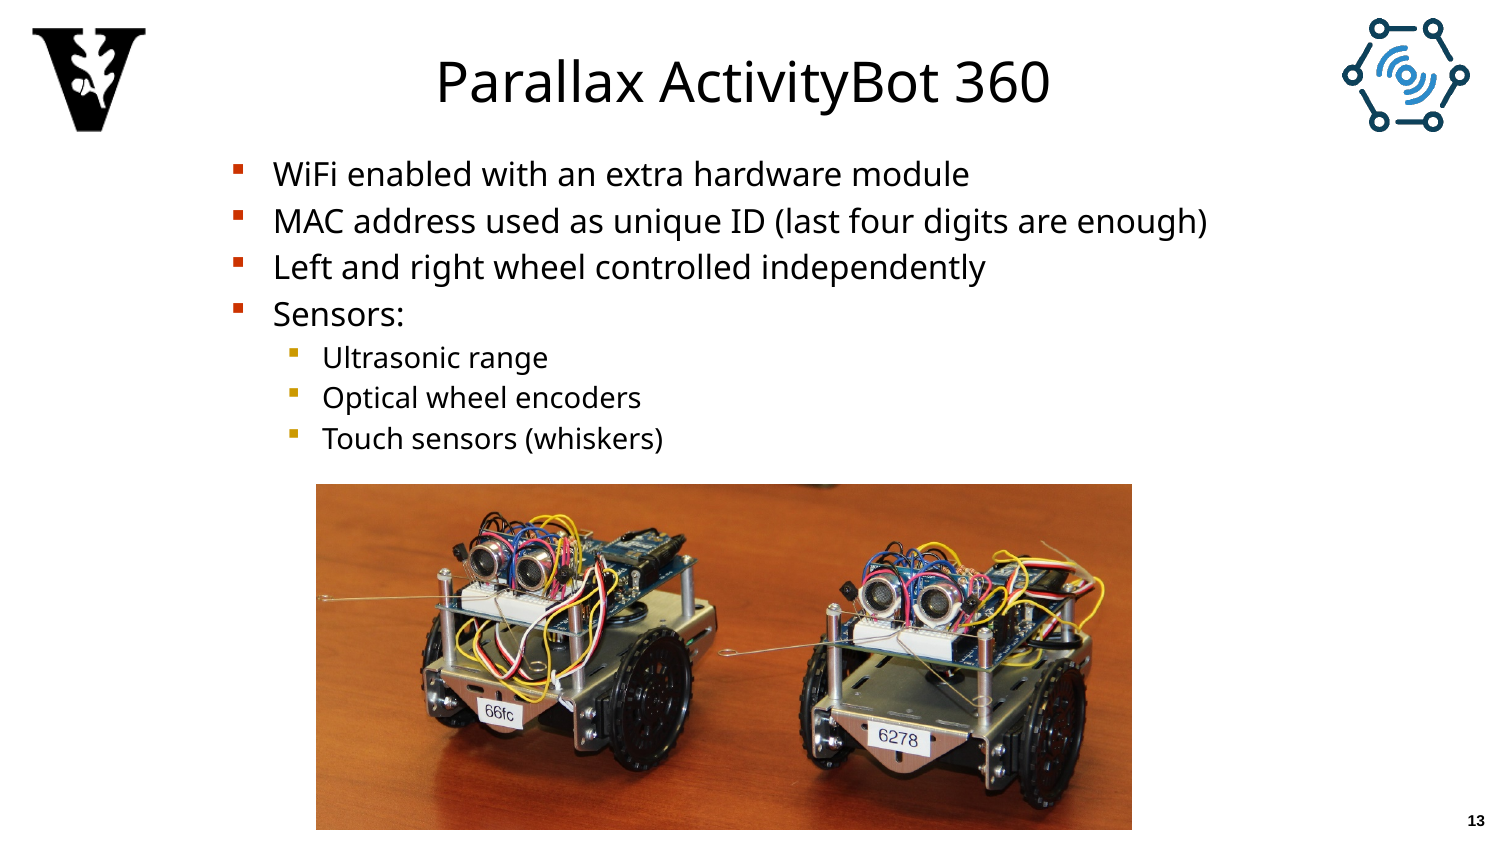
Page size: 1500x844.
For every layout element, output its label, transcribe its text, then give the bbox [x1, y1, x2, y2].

picture [315, 483, 1132, 830]
title Parallax ActivityBot 360 [237, 28, 1250, 132]
list WiFi enabled with an extra hardware module MAC address used as unique ID (last four digits are enough) Left and right wheel controlled independently Sensors: Ultrasonic range Optical wheel encoders Touch sensors (whiskers) [215, 145, 1275, 483]
slide_number 13 [1374, 796, 1500, 844]
picture [1342, 18, 1470, 132]
picture [32, 28, 146, 132]
